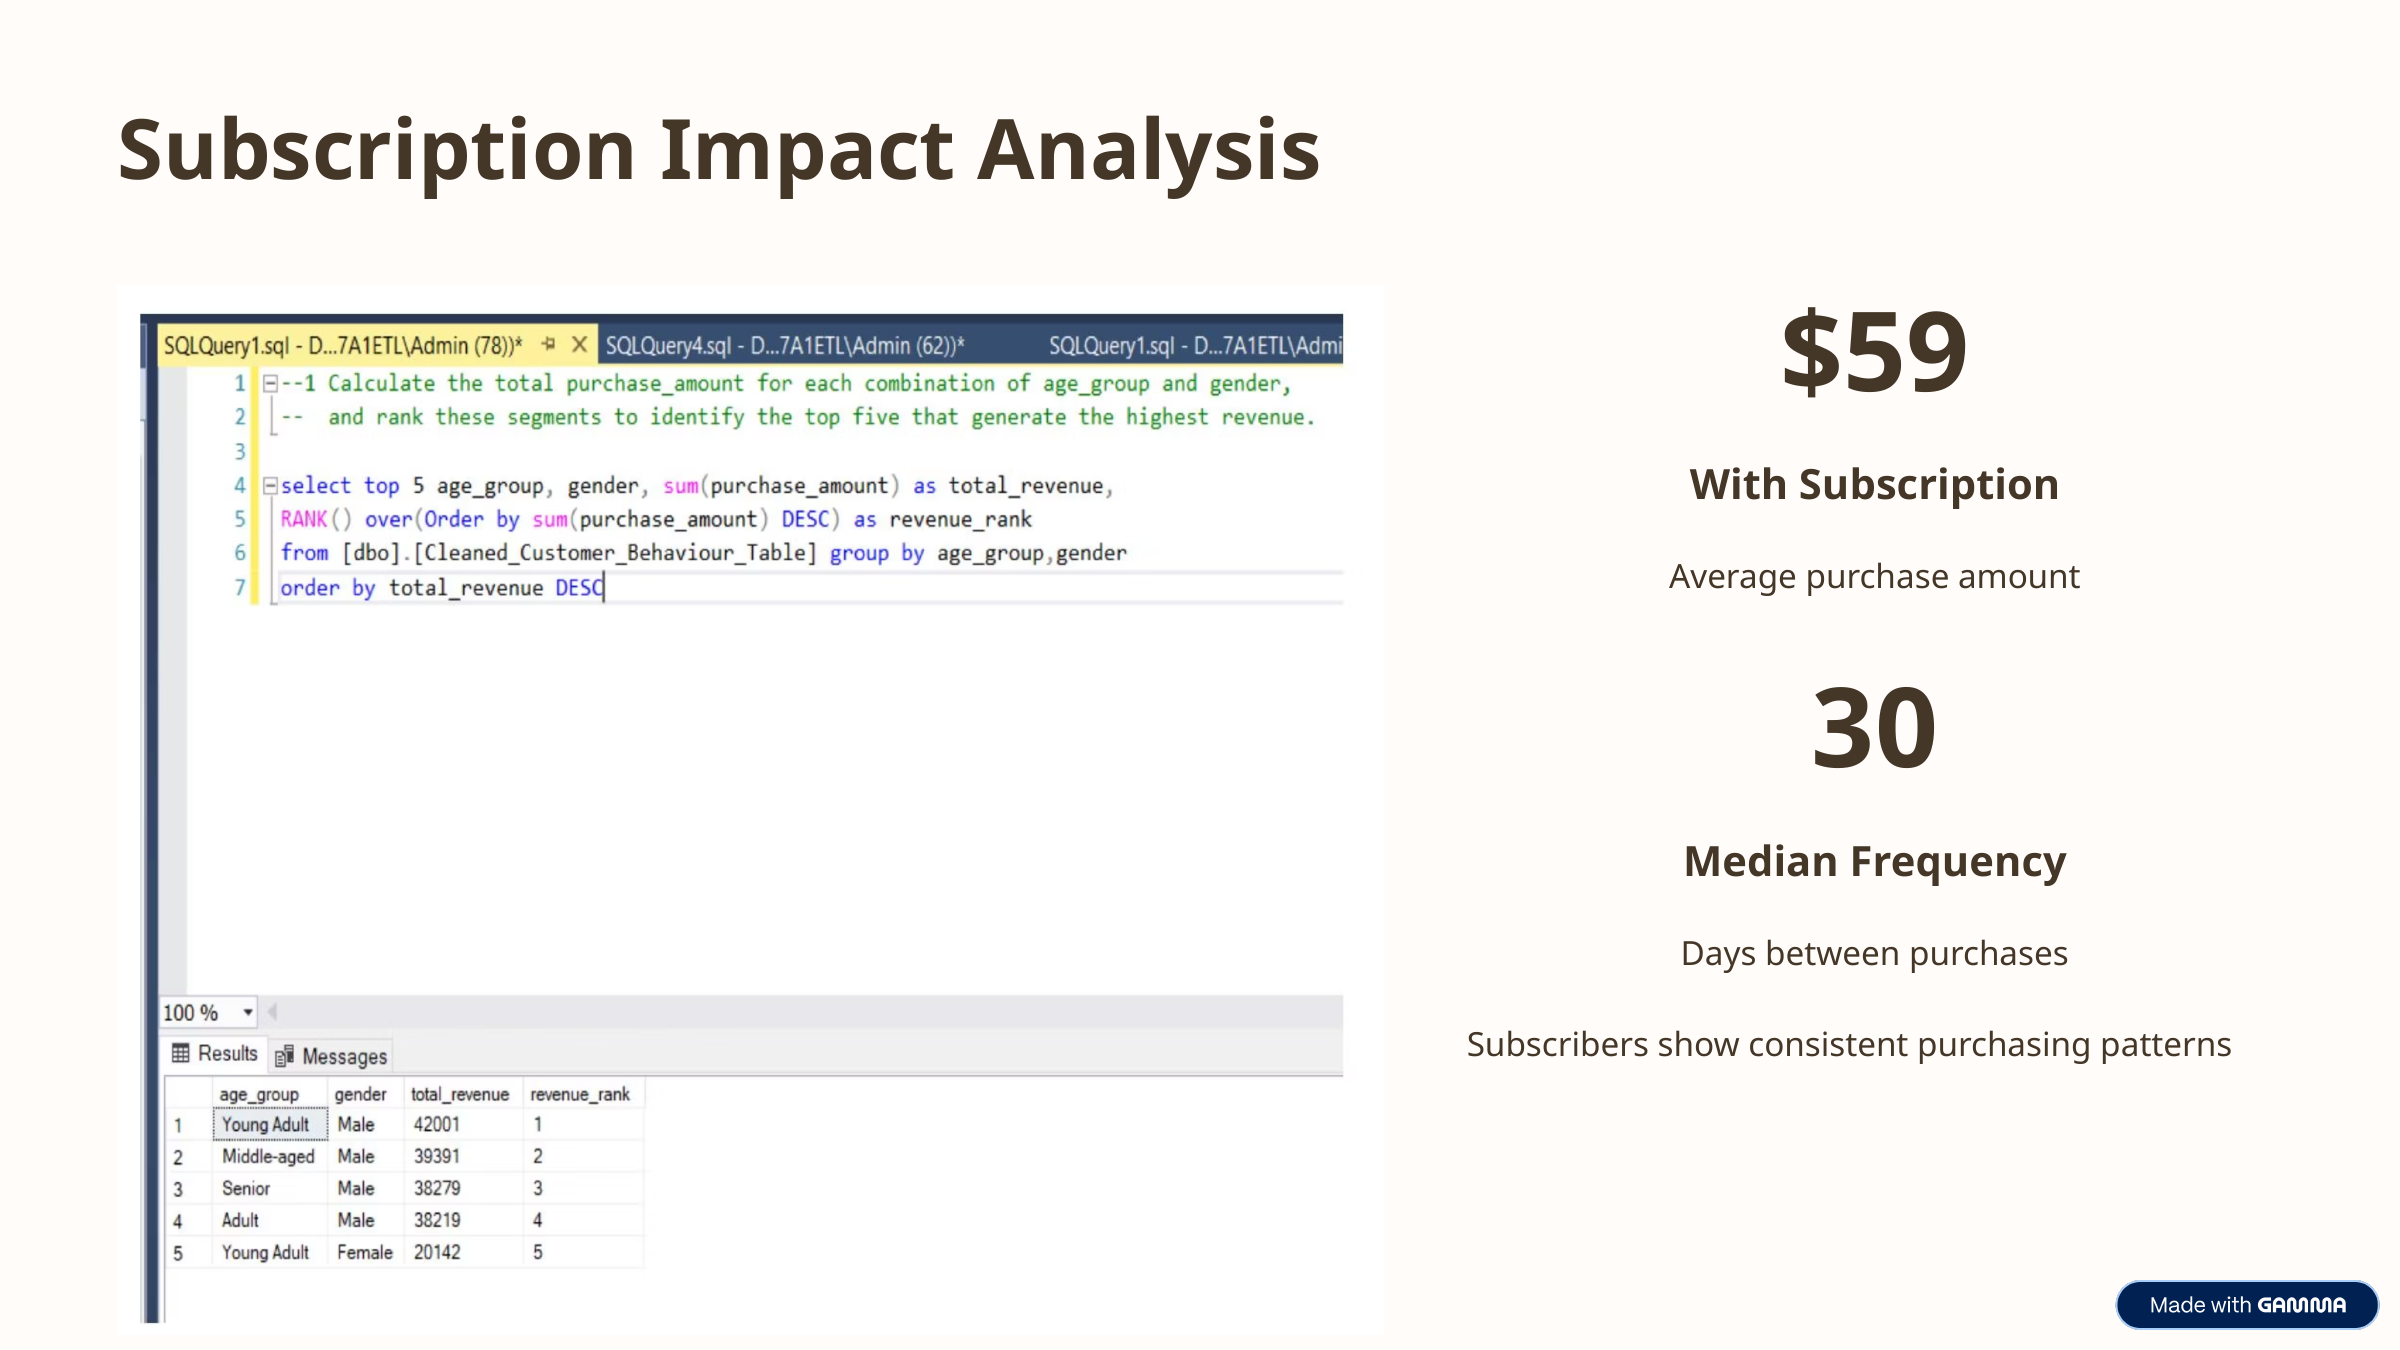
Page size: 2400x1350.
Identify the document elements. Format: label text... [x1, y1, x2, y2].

text_box Median Frequency [1665, 832, 2086, 886]
text_box 30 [1466, 679, 2284, 791]
picture [117, 285, 1384, 1336]
text_box With Subscription [1665, 455, 2086, 508]
picture [2106, 1271, 2389, 1339]
text_box Days between purchases [1466, 918, 2284, 973]
text_box Average purchase amount [1466, 541, 2284, 596]
text_box Subscription Impact Analysis [117, 92, 1160, 198]
text_box $59 [1466, 302, 2284, 414]
text_box Subscribers show consistent purchasing patterns [1466, 1010, 2284, 1065]
